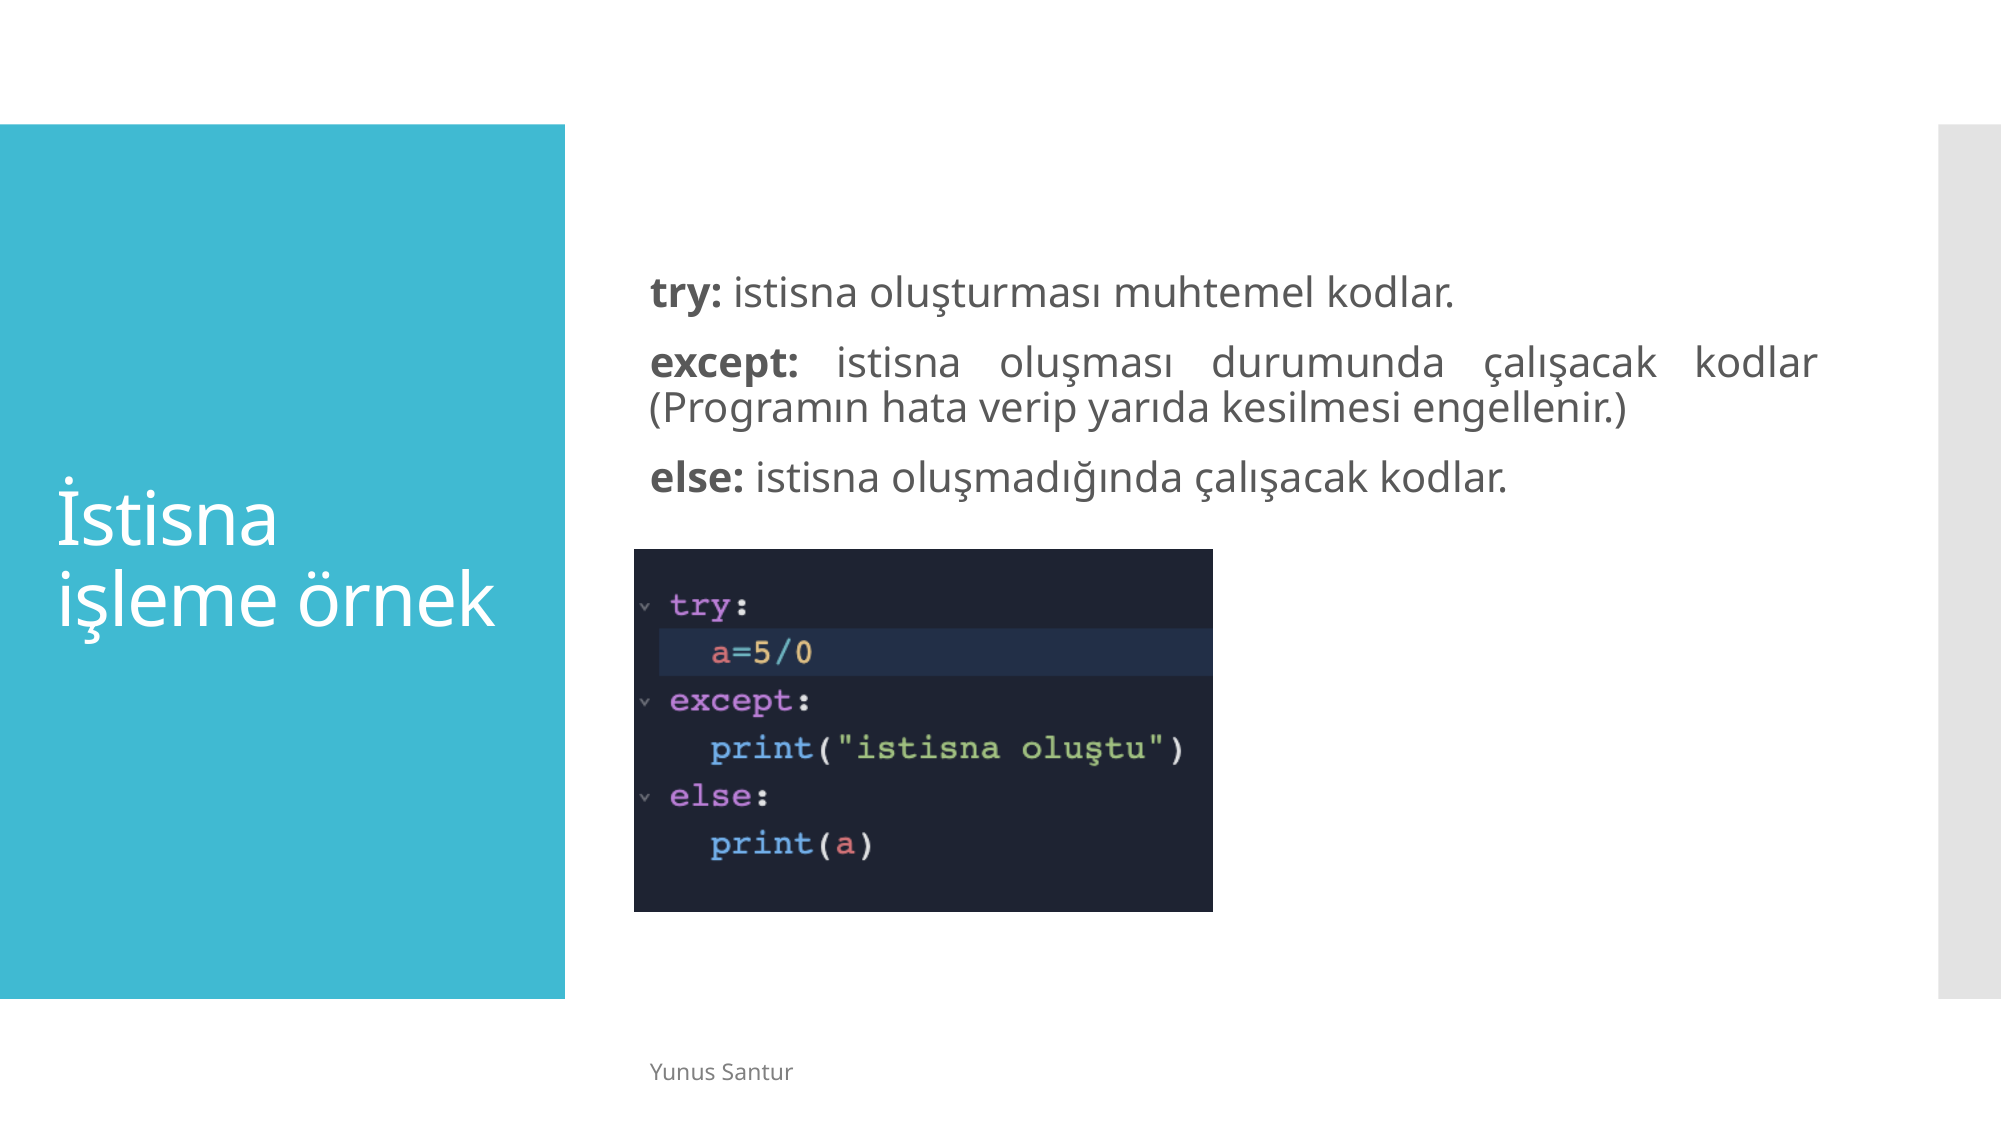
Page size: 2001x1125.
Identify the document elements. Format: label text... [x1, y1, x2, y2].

picture [634, 548, 1213, 913]
title İstisna işleme örnek [41, 184, 525, 940]
footer Yunus Santur [634, 1042, 1605, 1103]
list try: istisna oluşturması muhtemel kodlar. except: istisna oluşması durumunda çalışacak kodlar (Programın hata verip yarıda kesilmesi engellenir.) else: istisna oluşmadığında çalışacak kodlar. [634, 141, 1835, 982]
